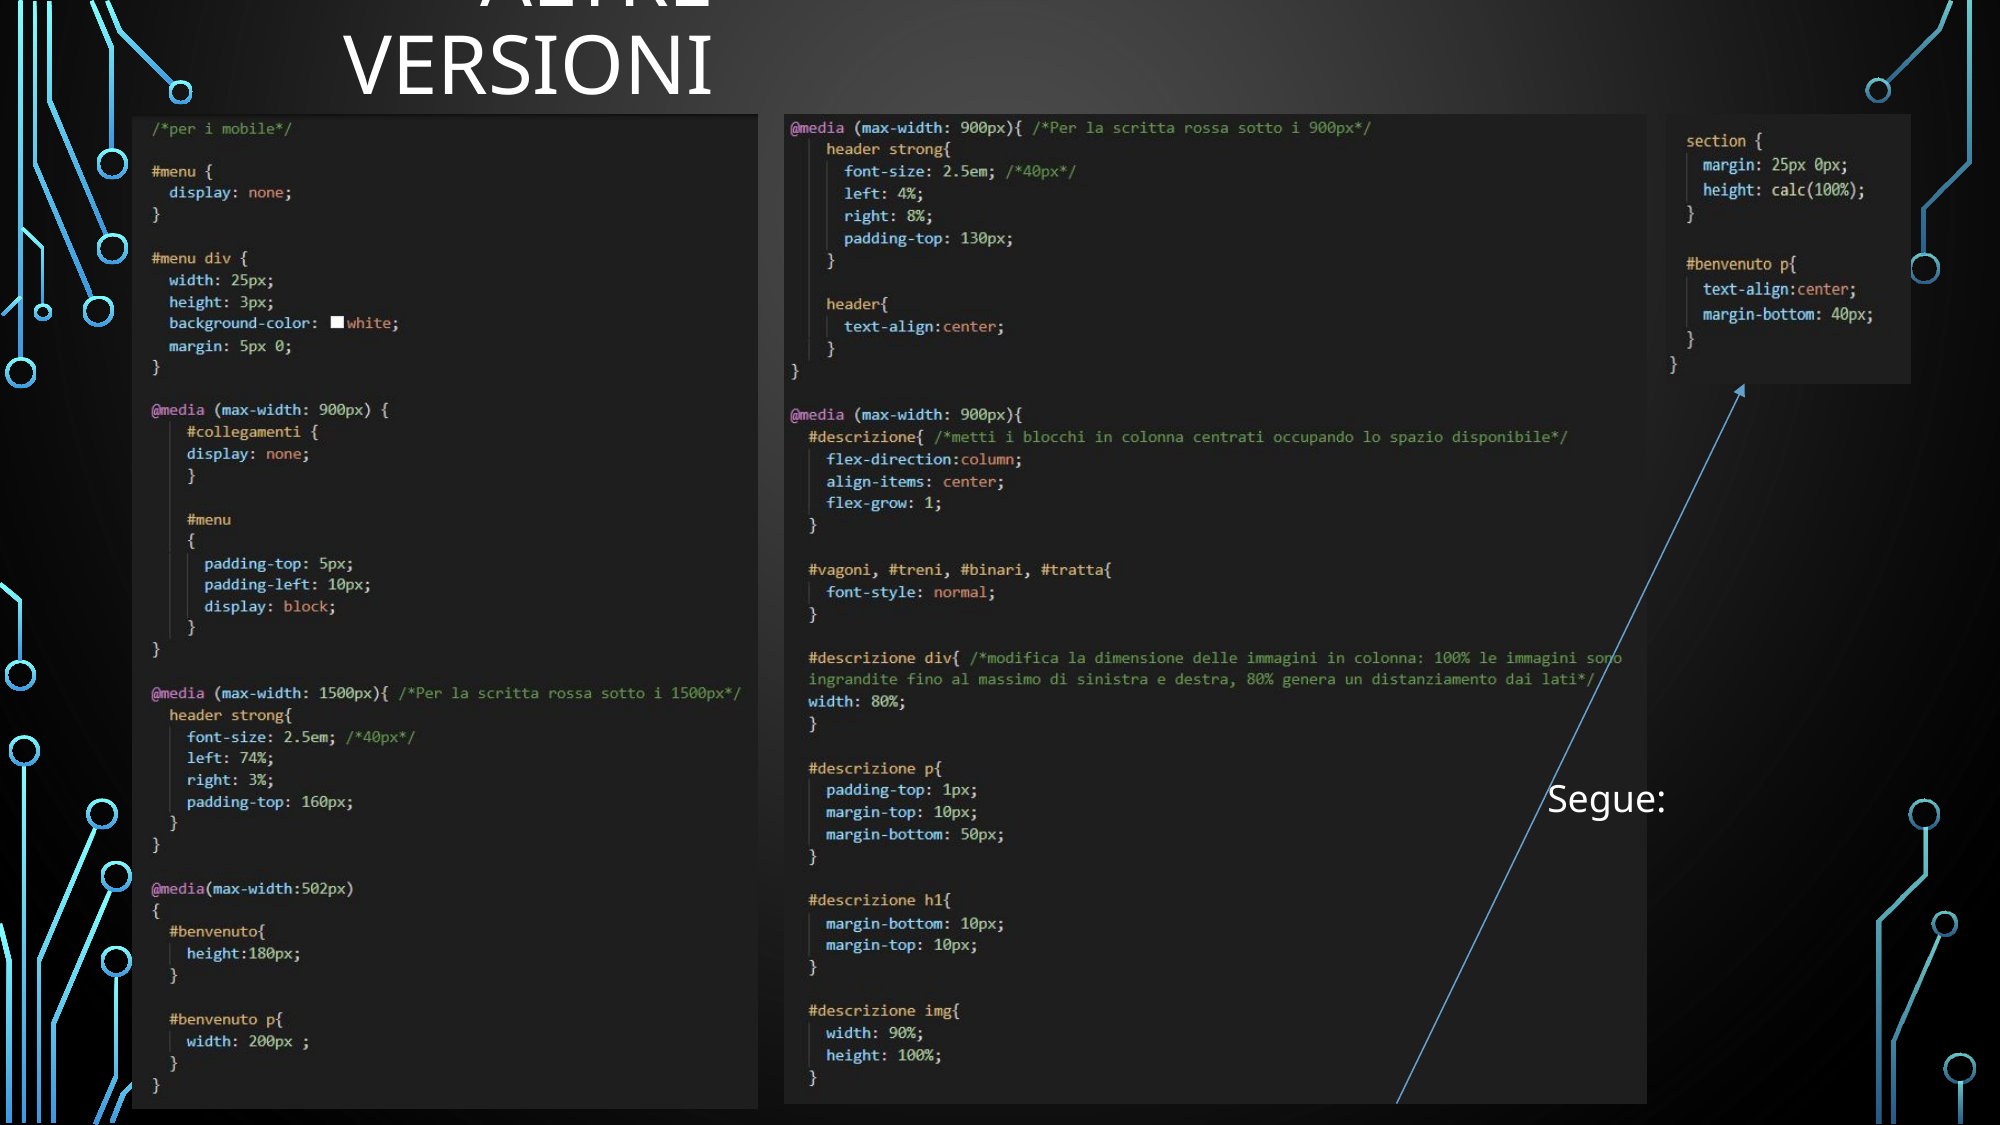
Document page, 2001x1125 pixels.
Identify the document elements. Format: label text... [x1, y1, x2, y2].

picture [104, 949, 128, 973]
picture [1869, 81, 1888, 100]
picture [8, 663, 32, 687]
picture [100, 152, 124, 176]
picture [172, 84, 189, 101]
picture [0, 0, 2000, 1125]
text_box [1396, 383, 1745, 1104]
title Altre Versioni [204, 0, 730, 114]
